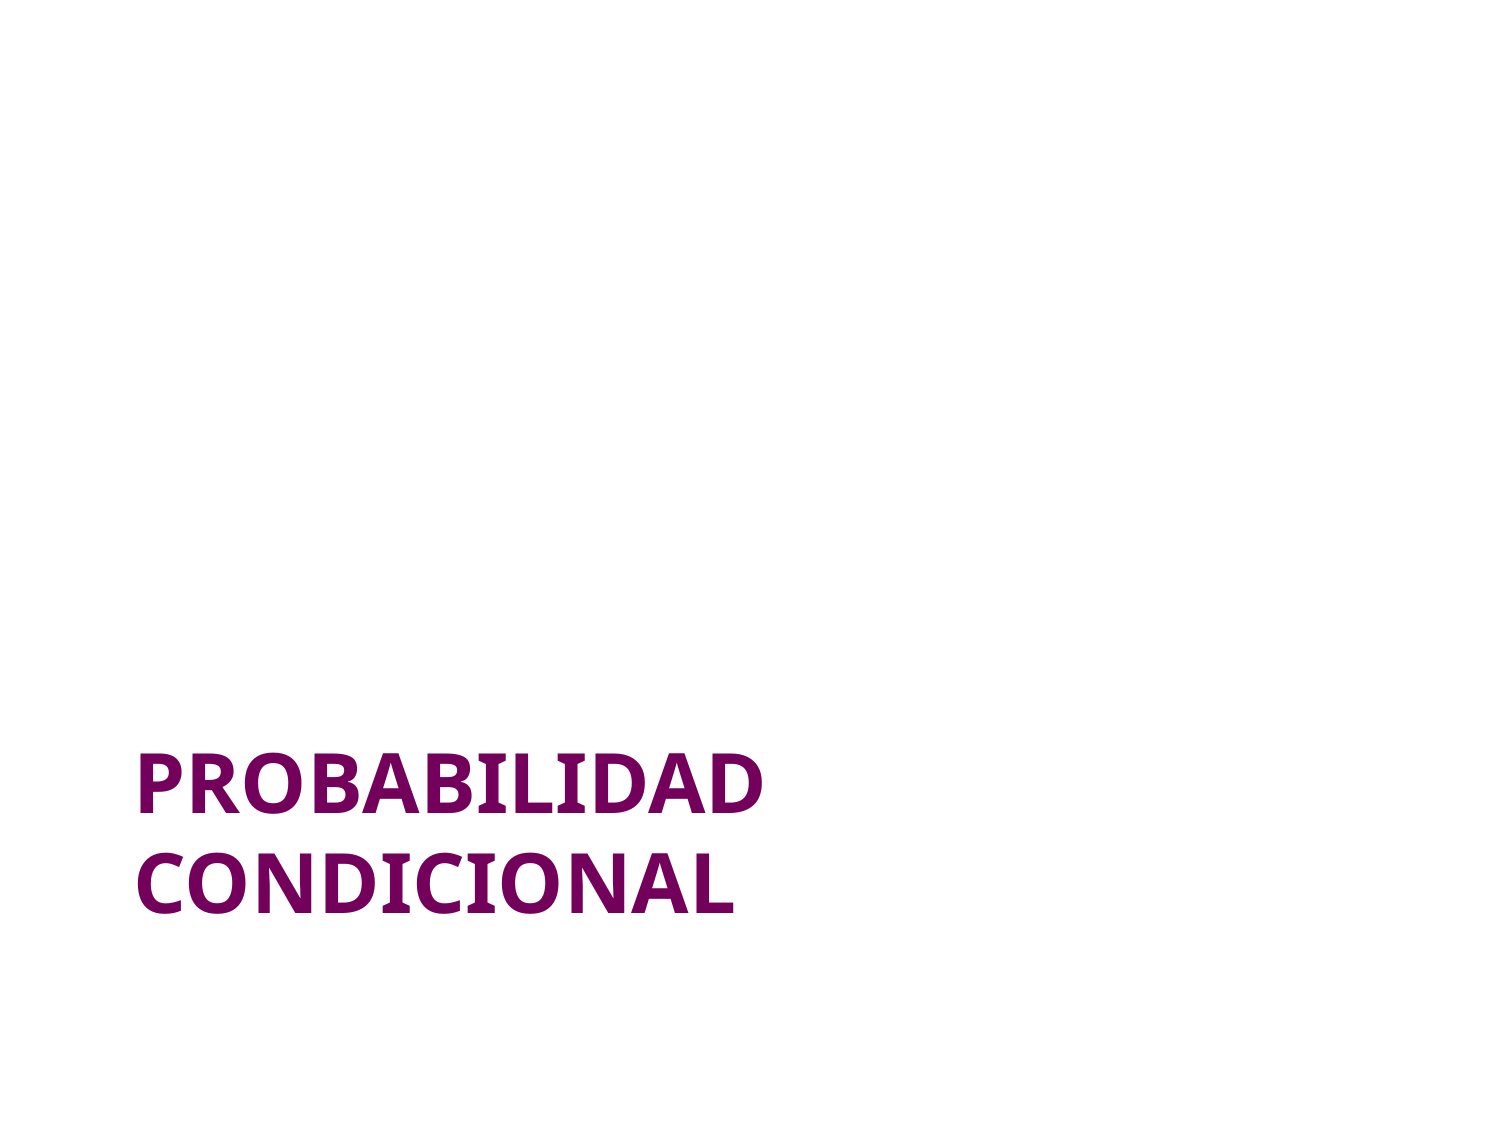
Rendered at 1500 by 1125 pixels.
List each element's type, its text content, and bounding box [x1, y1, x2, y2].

title Probabilidad condicional [118, 722, 1394, 947]
